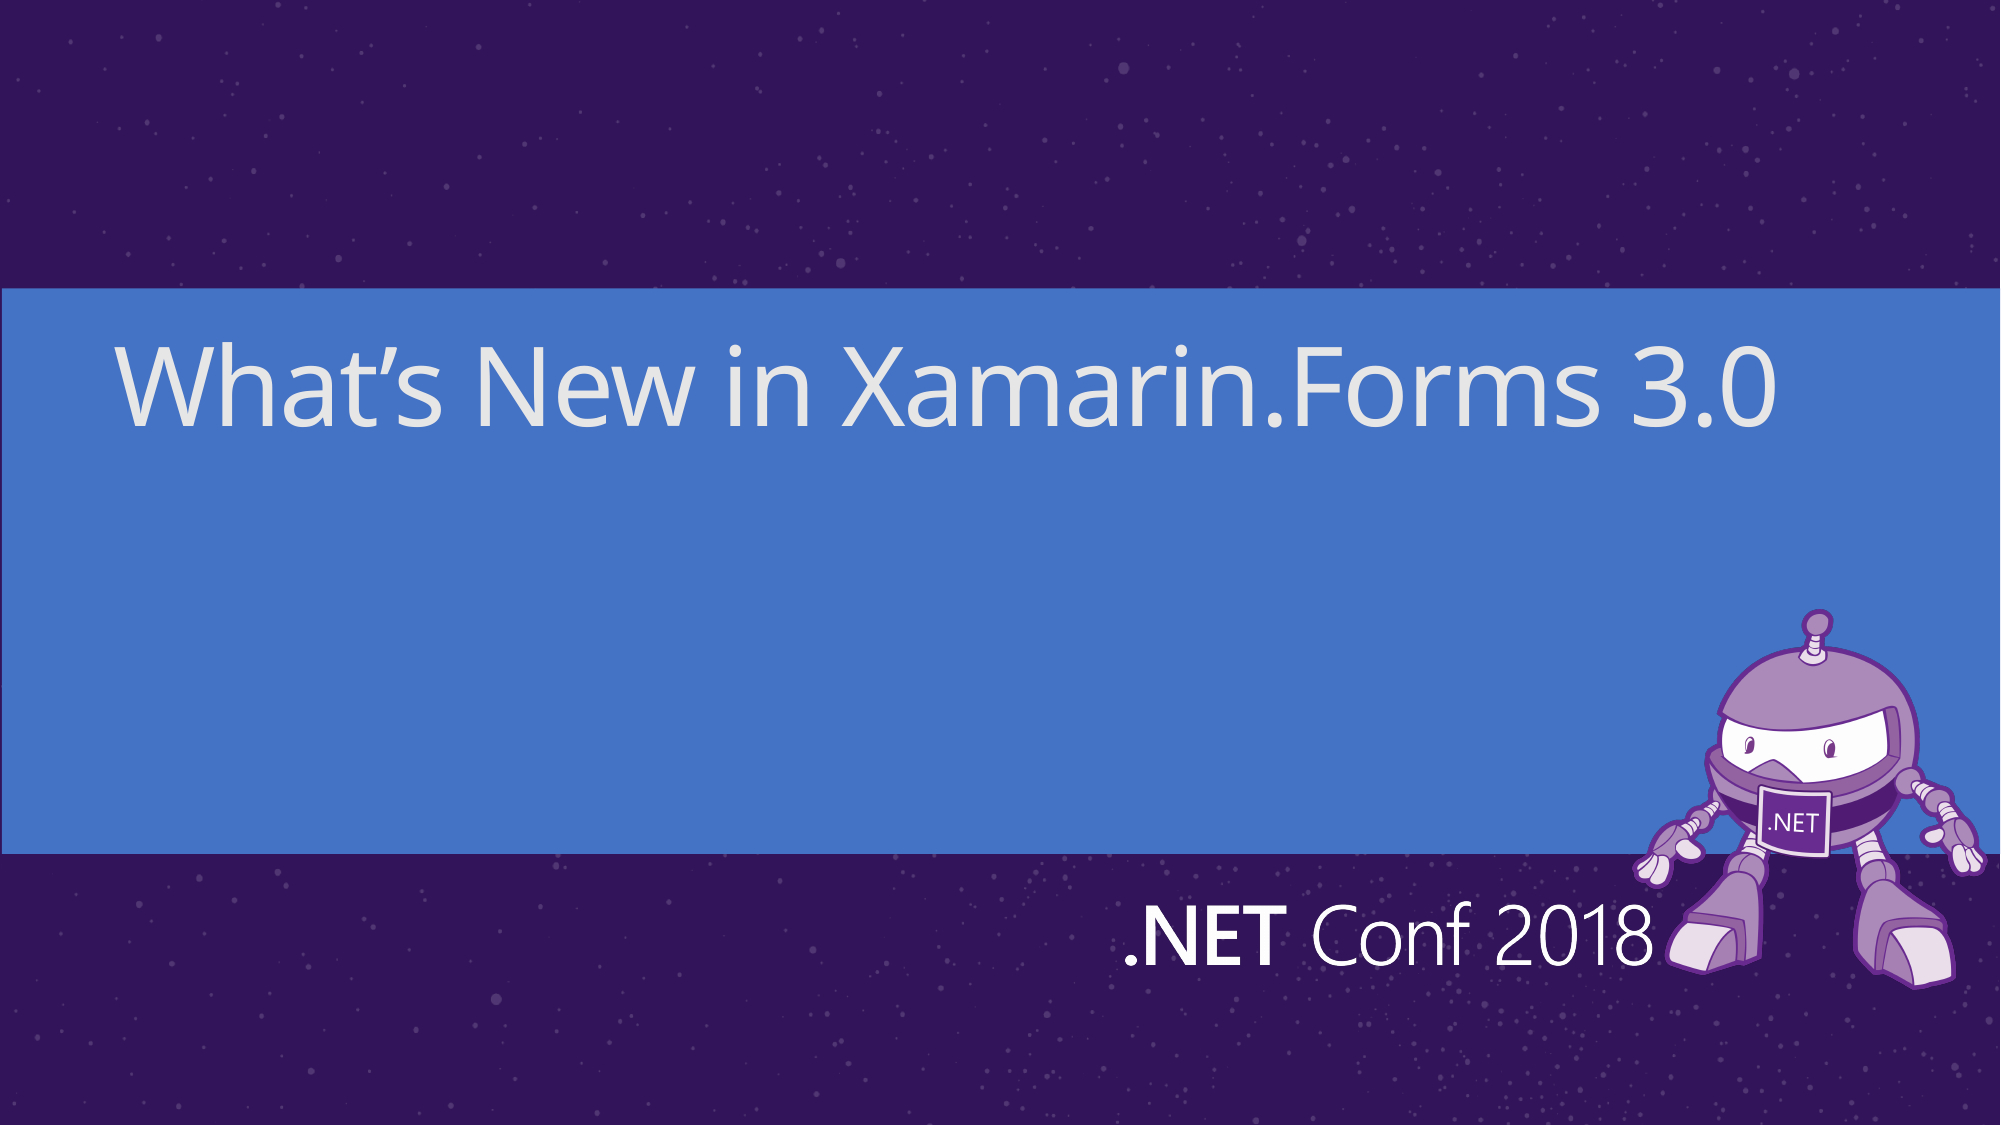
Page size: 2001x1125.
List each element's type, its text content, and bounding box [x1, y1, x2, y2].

title What’s New in Xamarin.Forms 3.0 [89, 315, 1904, 610]
picture [0, 0, 2000, 1125]
